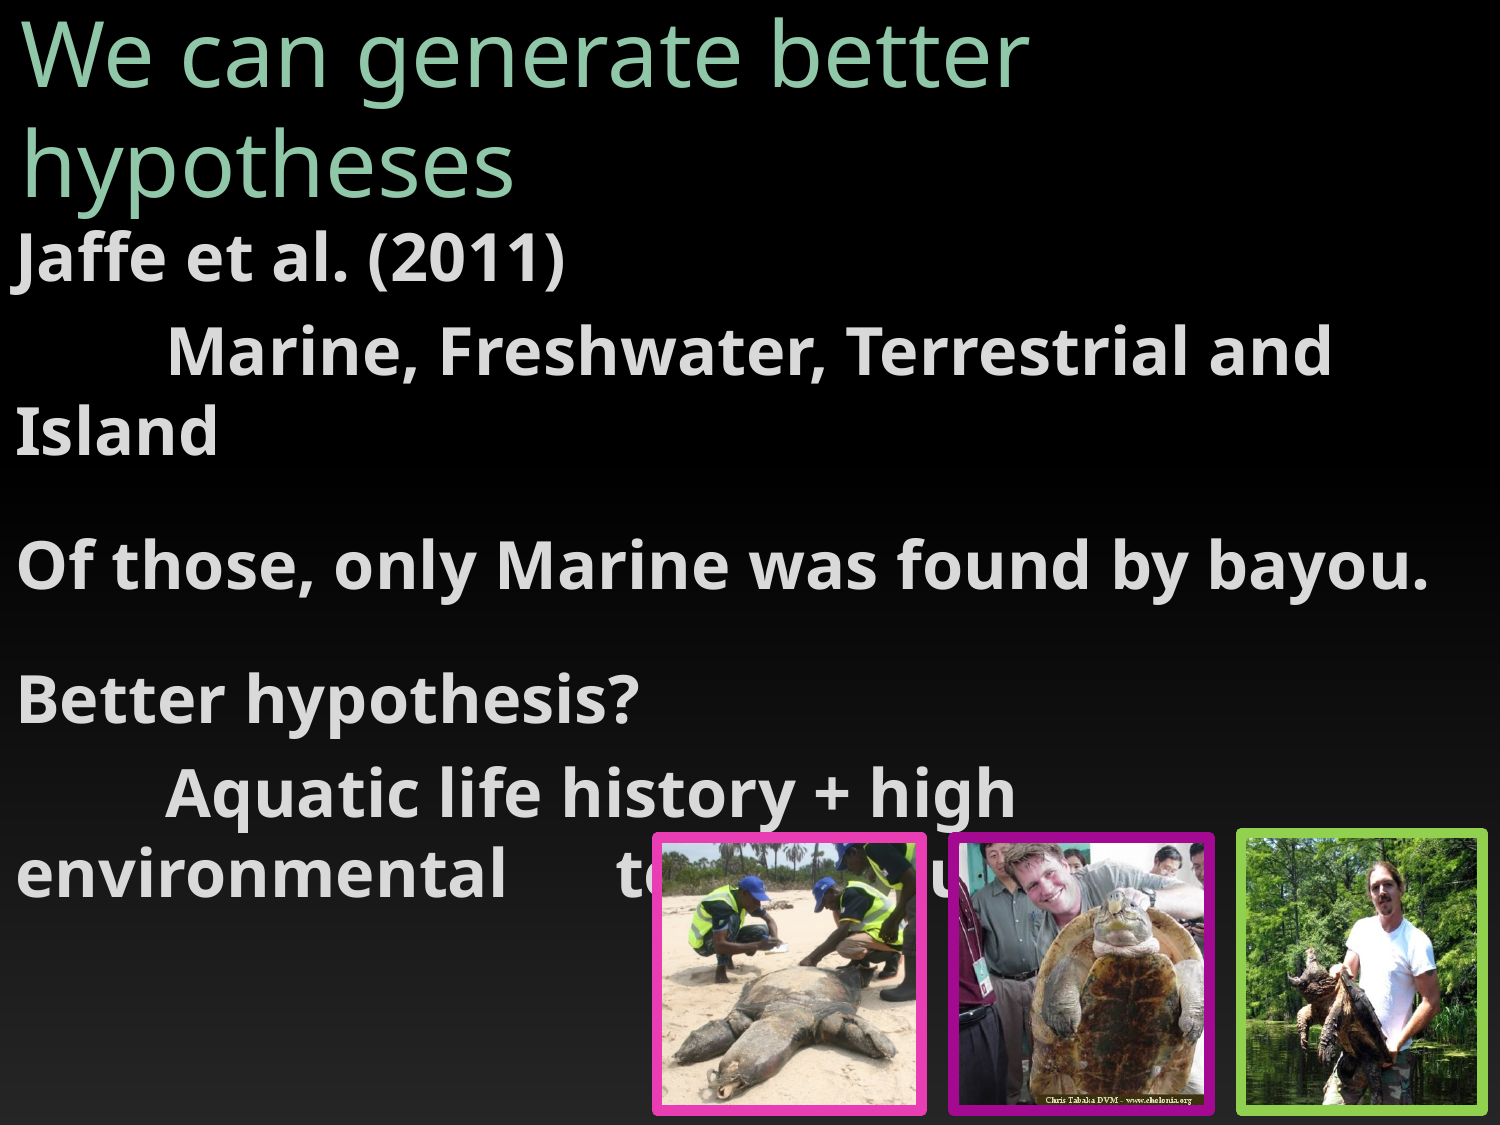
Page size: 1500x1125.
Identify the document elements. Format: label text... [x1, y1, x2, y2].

title We can generate better hypotheses [5, 12, 1500, 200]
picture [958, 842, 1205, 1106]
picture [662, 842, 917, 1106]
picture [1246, 838, 1478, 1106]
list Jaffe et al. (2011) Marine, Freshwater, Terrestrial and Island Of those, only Marine was found by bayou. Better hypothesis? Aquatic life history + high environmental temperature [0, 207, 1500, 950]
